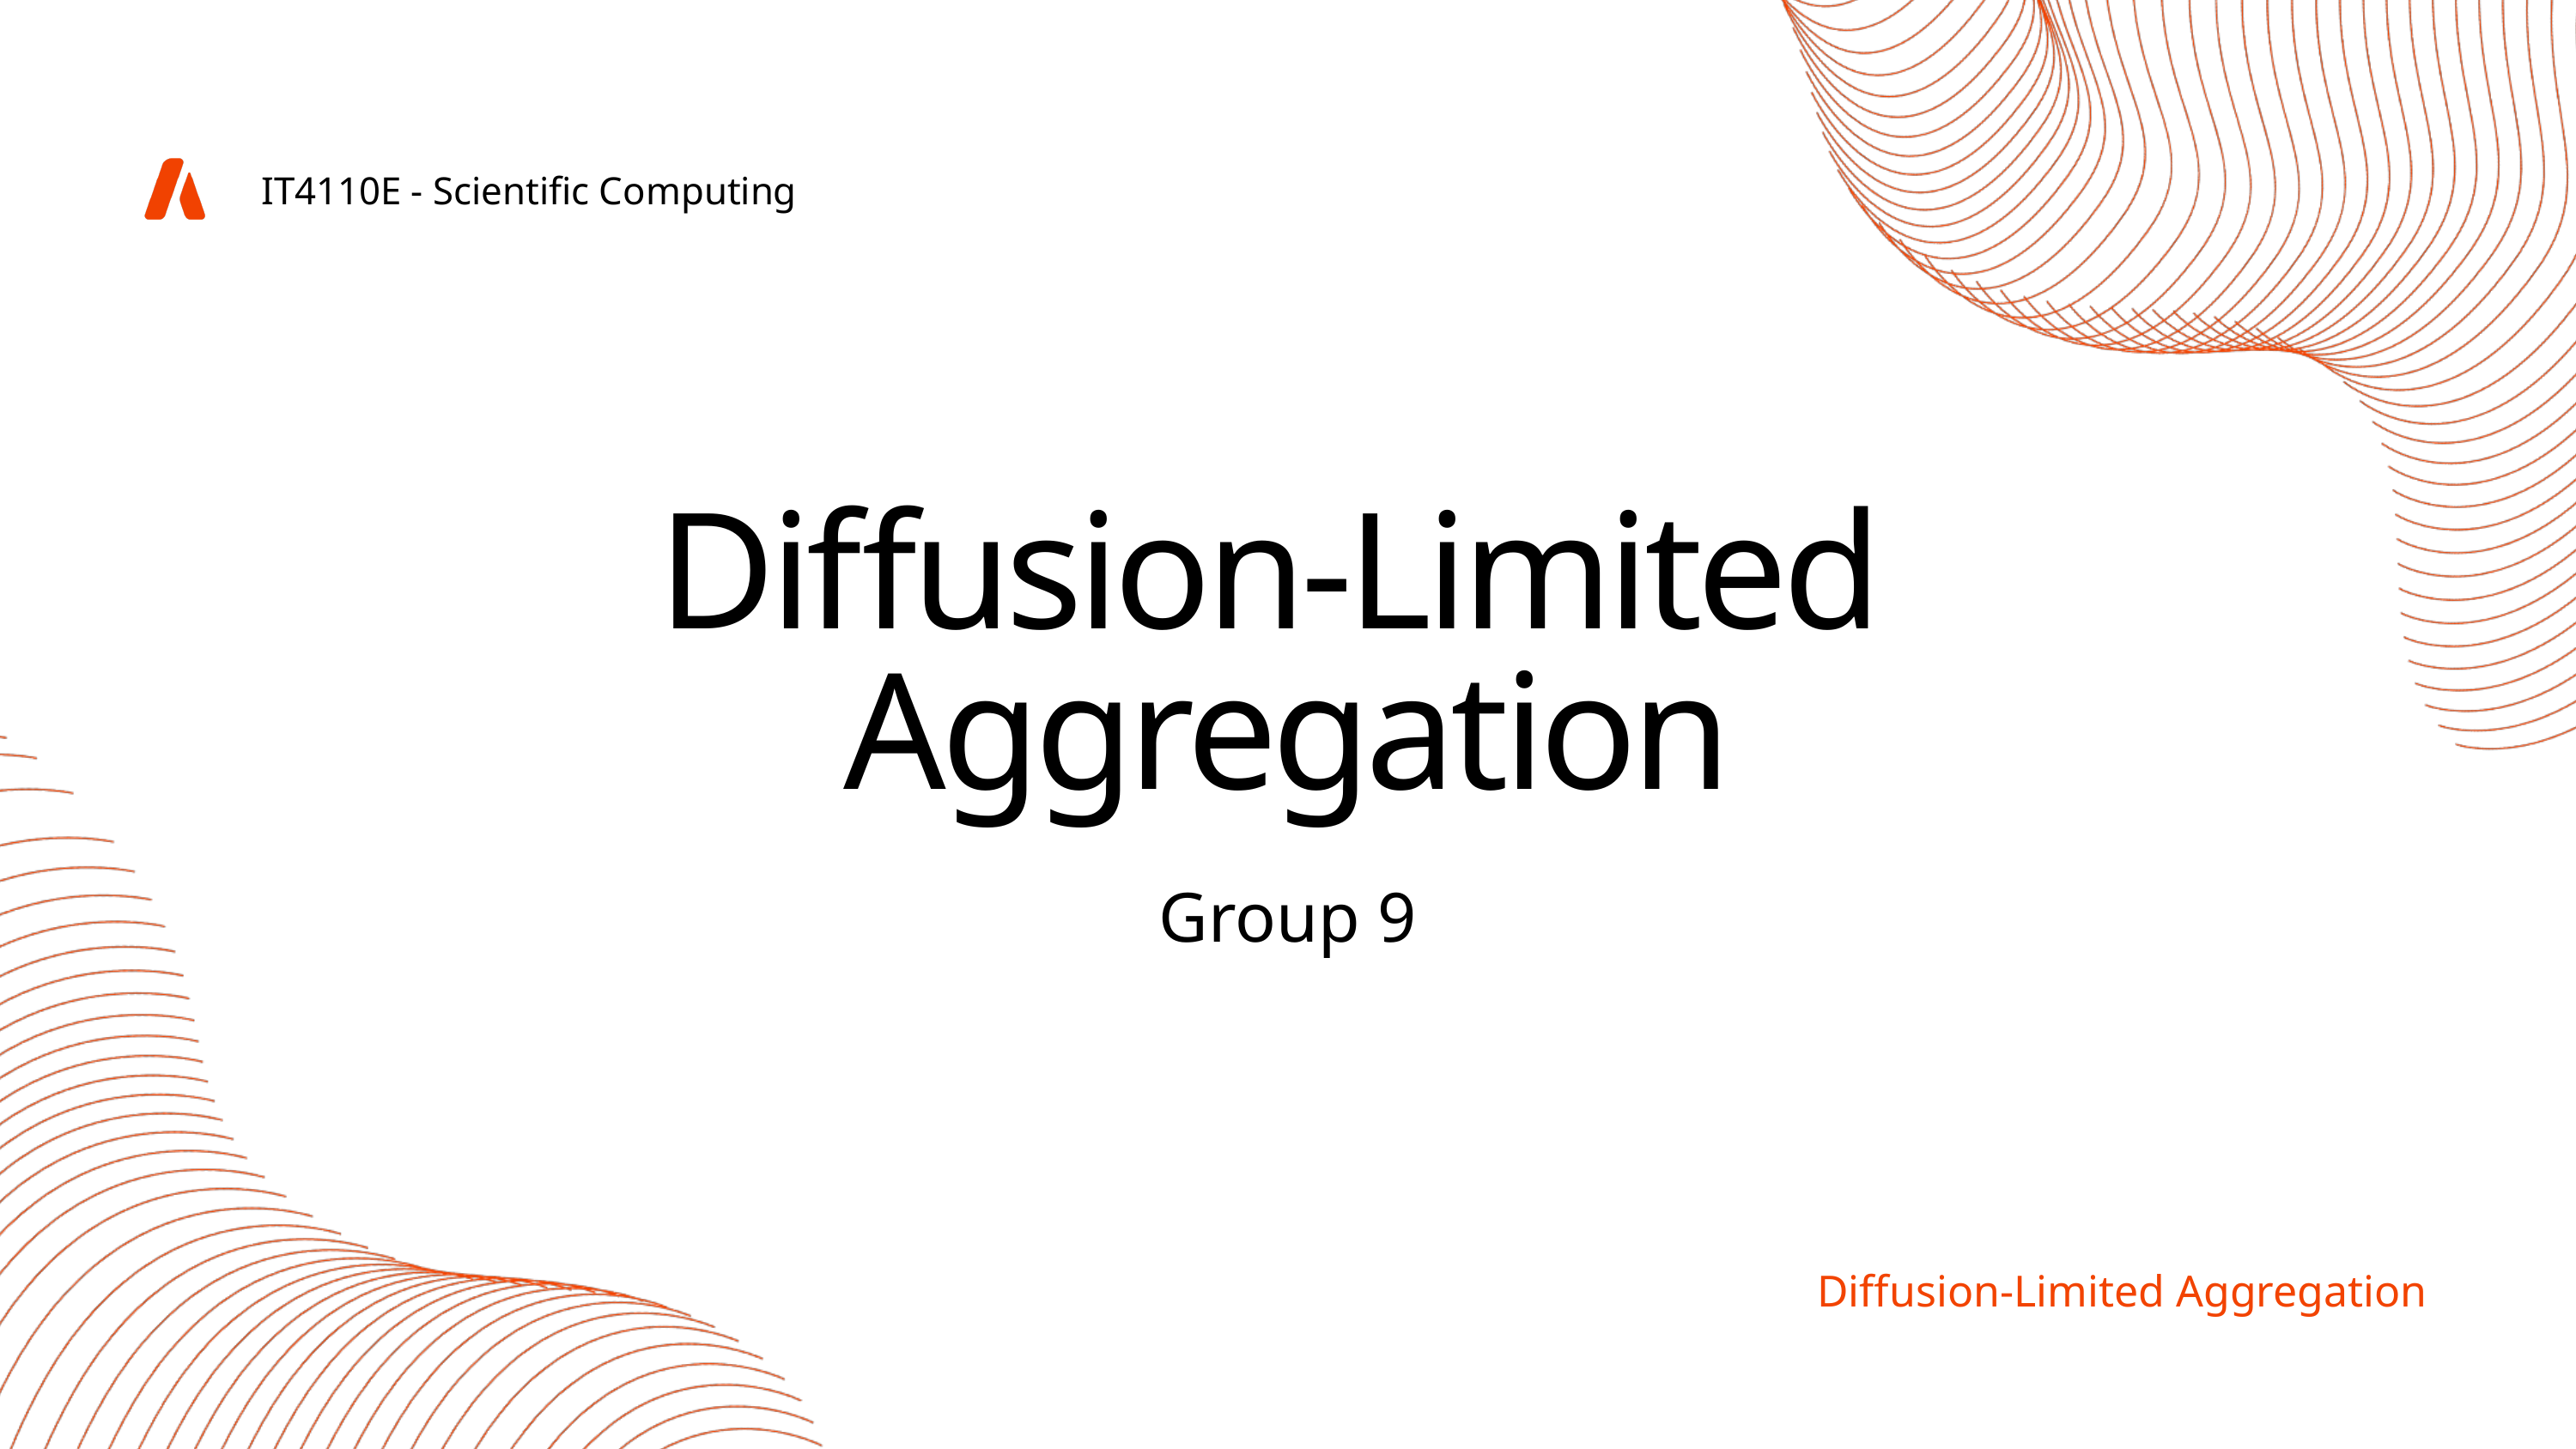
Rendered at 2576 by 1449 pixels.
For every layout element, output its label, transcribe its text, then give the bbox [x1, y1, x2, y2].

text_box Diffusion-Limited Aggregation [1812, 1271, 2433, 1316]
picture [0, 949, 914, 1449]
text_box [144, 158, 870, 220]
picture [1426, 0, 2576, 499]
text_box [0, 499, 2576, 949]
